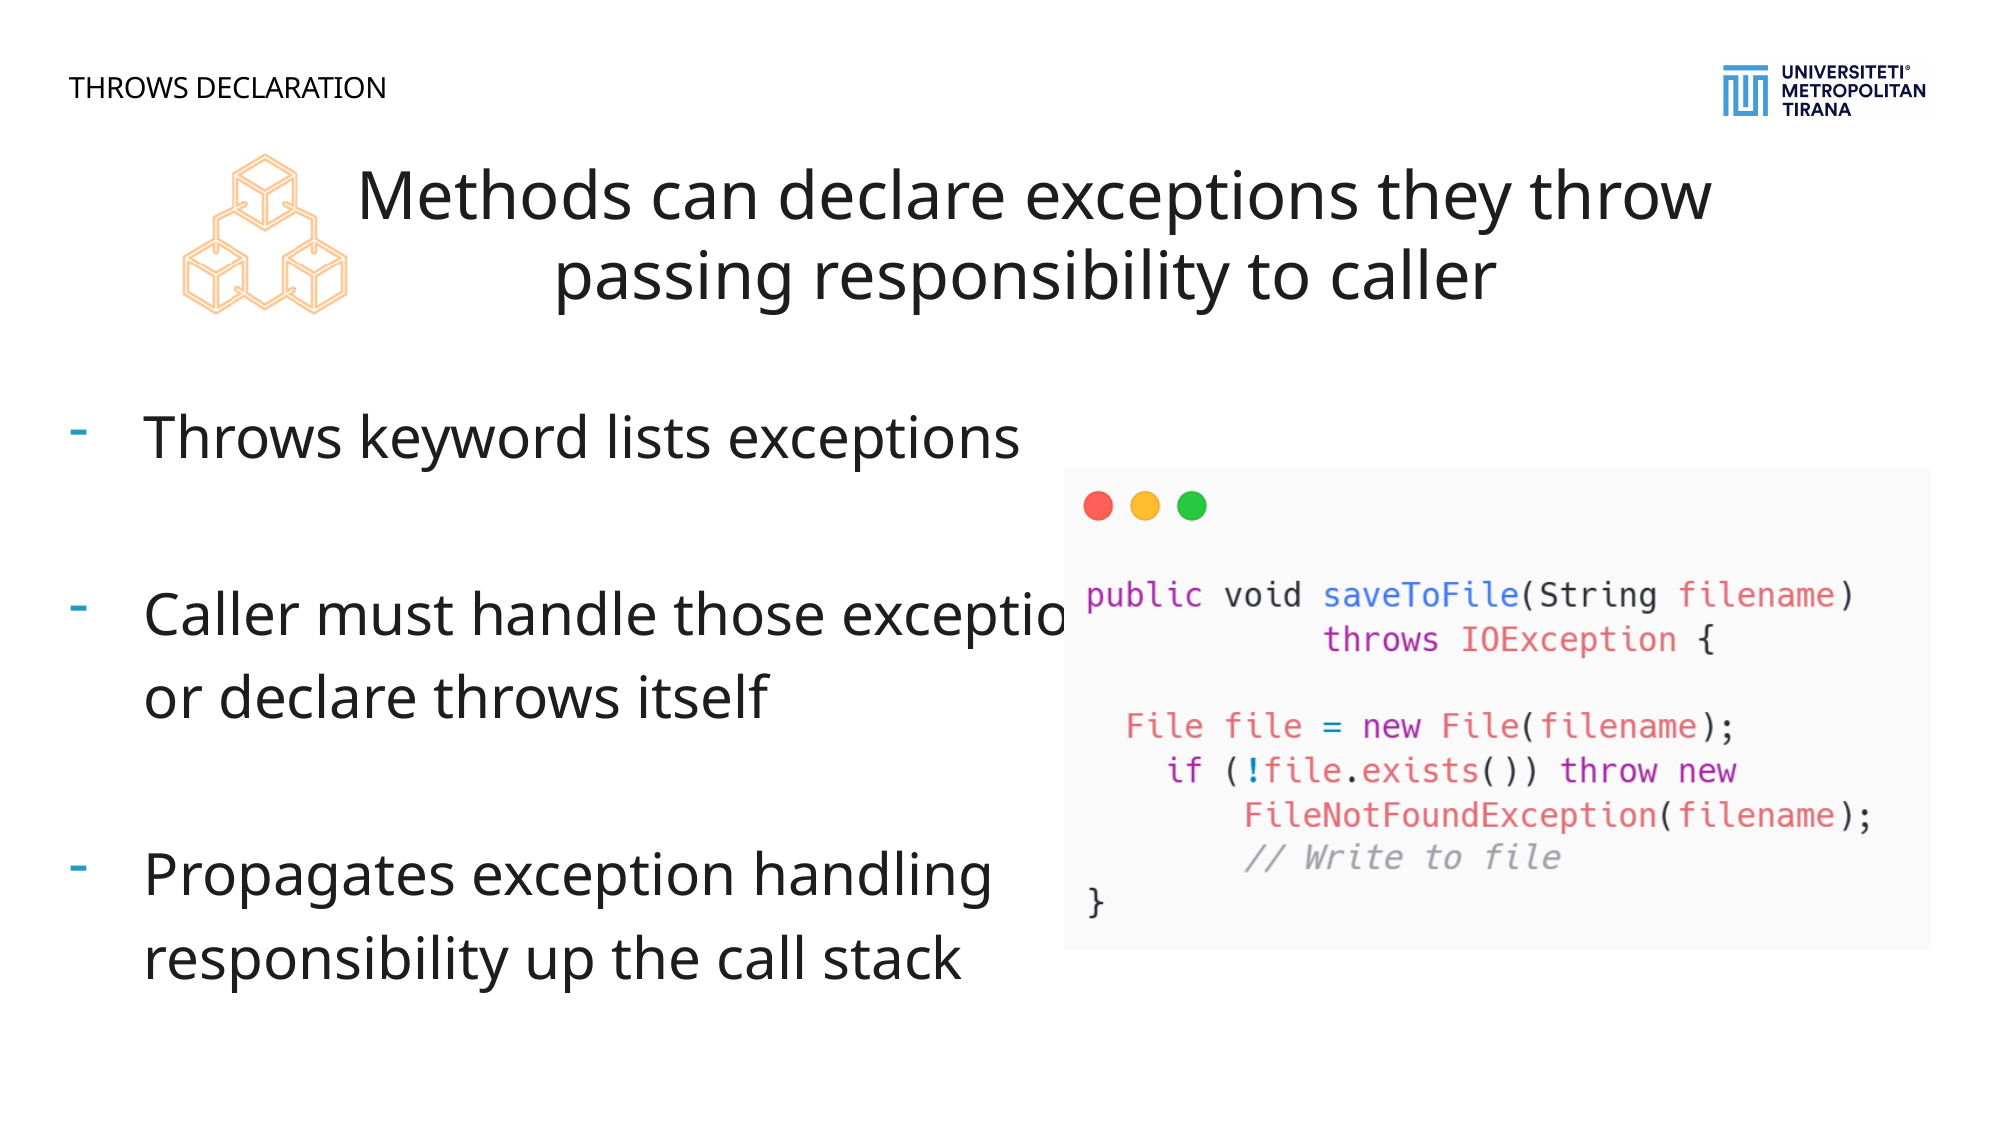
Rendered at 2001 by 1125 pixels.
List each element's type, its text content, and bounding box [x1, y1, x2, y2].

picture [1064, 468, 1931, 950]
list Throws keyword lists exceptions Caller must handle those exceptions or declare throws itself Propagates exception handling responsibility up the call stack [69, 386, 1296, 645]
picture [170, 139, 359, 328]
picture [1721, 60, 1931, 120]
list Throws Declaration [69, 55, 1931, 120]
text_box Methods can declare exceptions they throw passing responsibility to caller [359, 145, 1754, 320]
